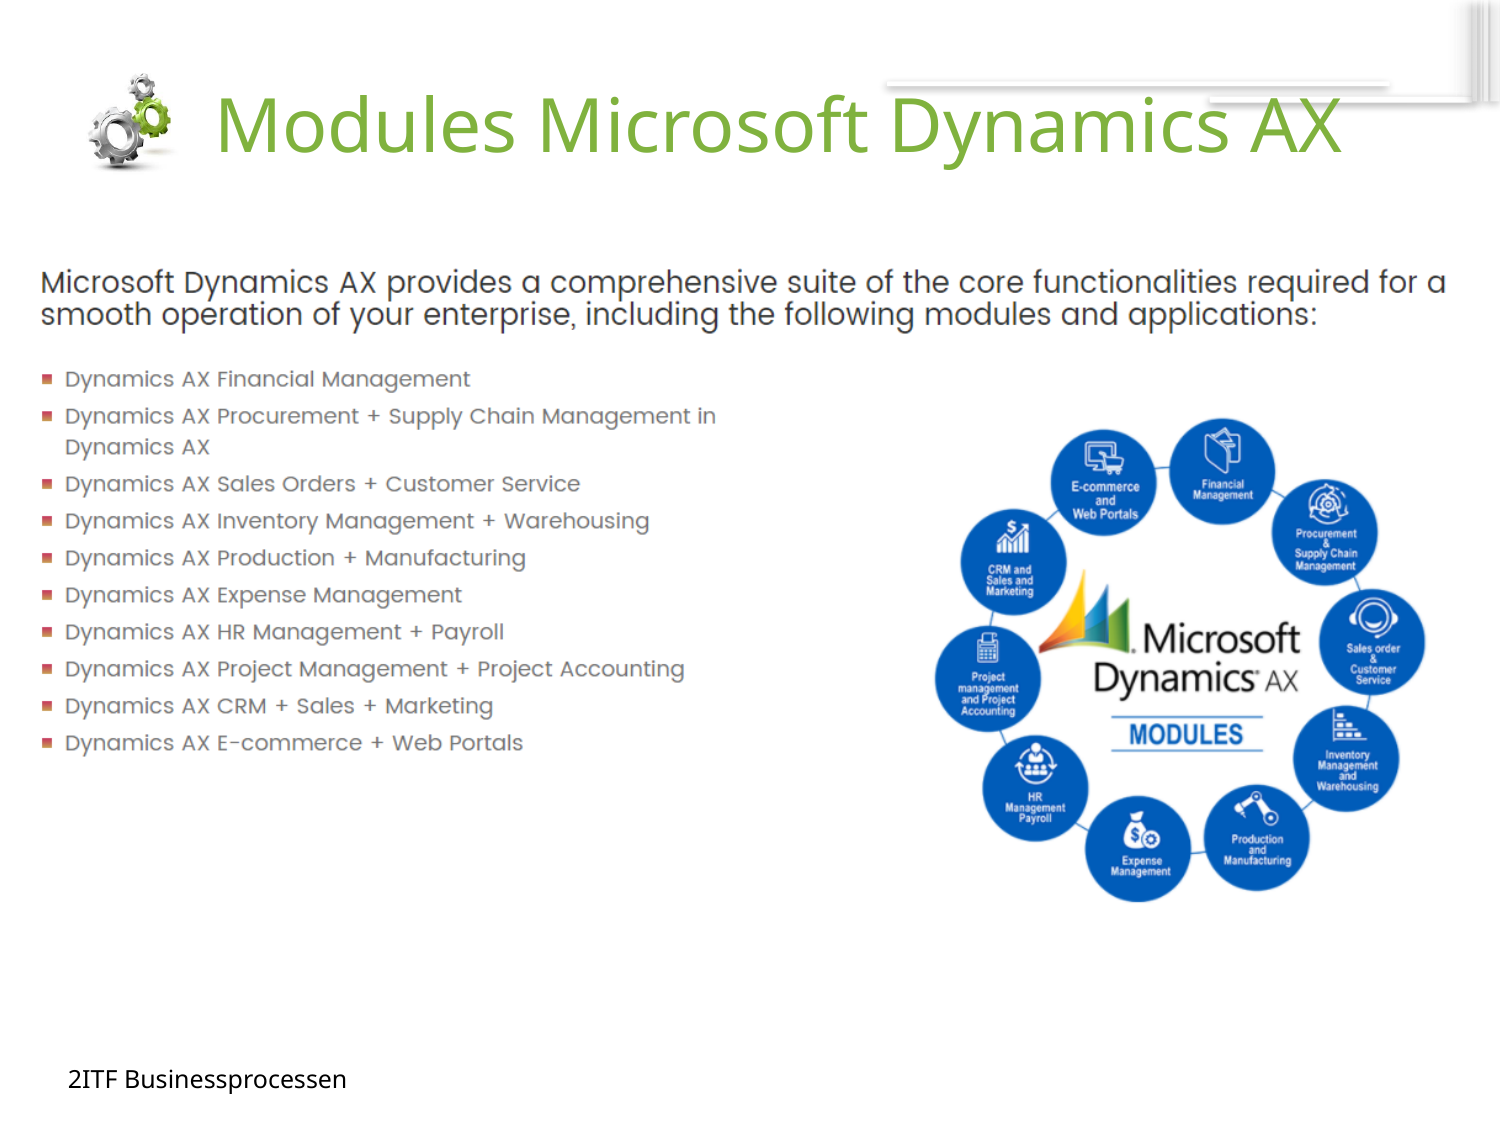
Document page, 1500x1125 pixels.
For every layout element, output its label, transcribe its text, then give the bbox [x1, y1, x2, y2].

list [3, 235, 1457, 918]
picture [78, 69, 186, 176]
title Modules Microsoft Dynamics AX [199, 35, 1442, 211]
